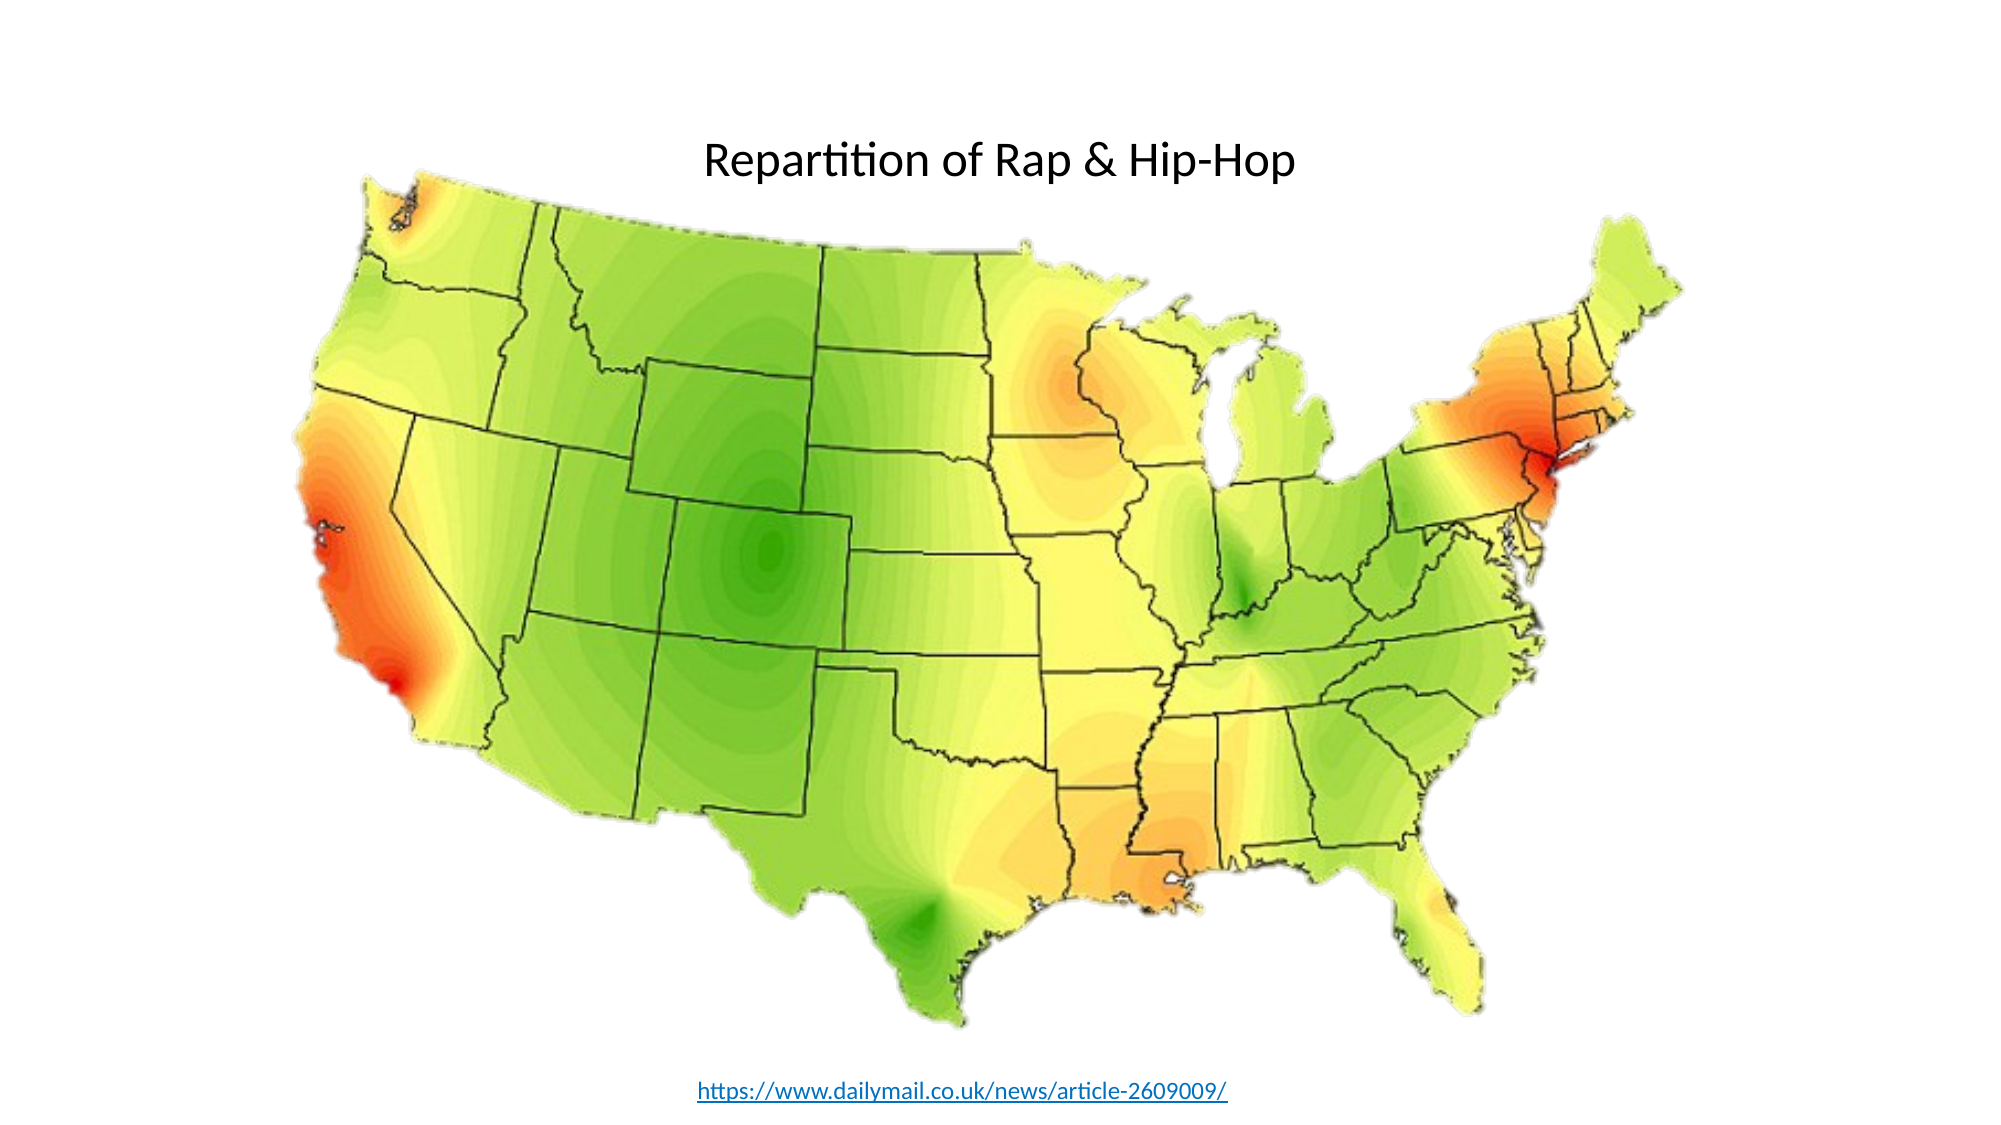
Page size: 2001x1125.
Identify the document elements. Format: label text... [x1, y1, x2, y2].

text_box https://www.dailymail.co.uk/news/article-2609009/ [682, 1067, 1243, 1112]
picture [286, 88, 1685, 1037]
